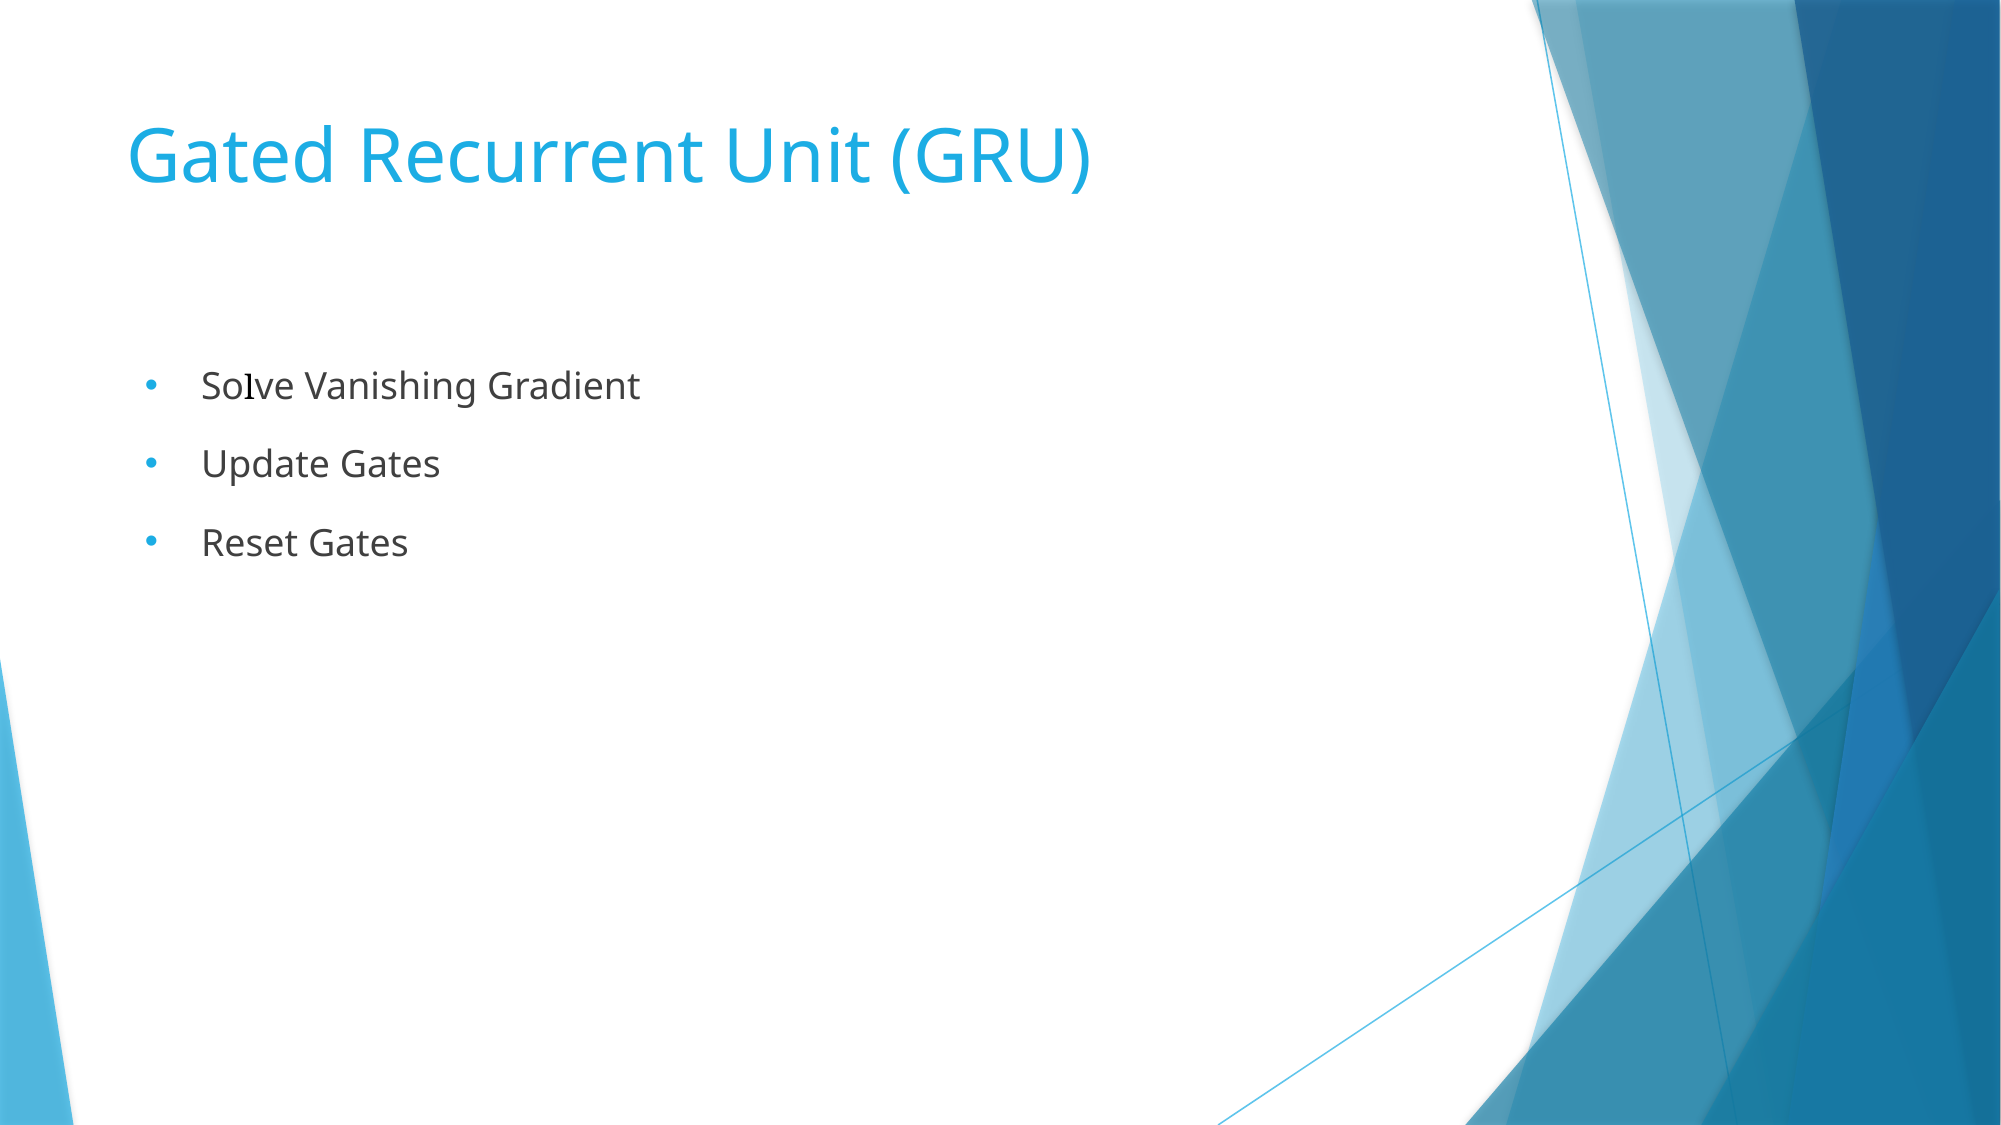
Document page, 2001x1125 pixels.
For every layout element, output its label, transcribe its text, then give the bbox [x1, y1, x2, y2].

list Solve Vanishing Gradient Update Gates Reset Gates [111, 354, 1522, 992]
title Gated Recurrent Unit (GRU) [111, 99, 1522, 317]
